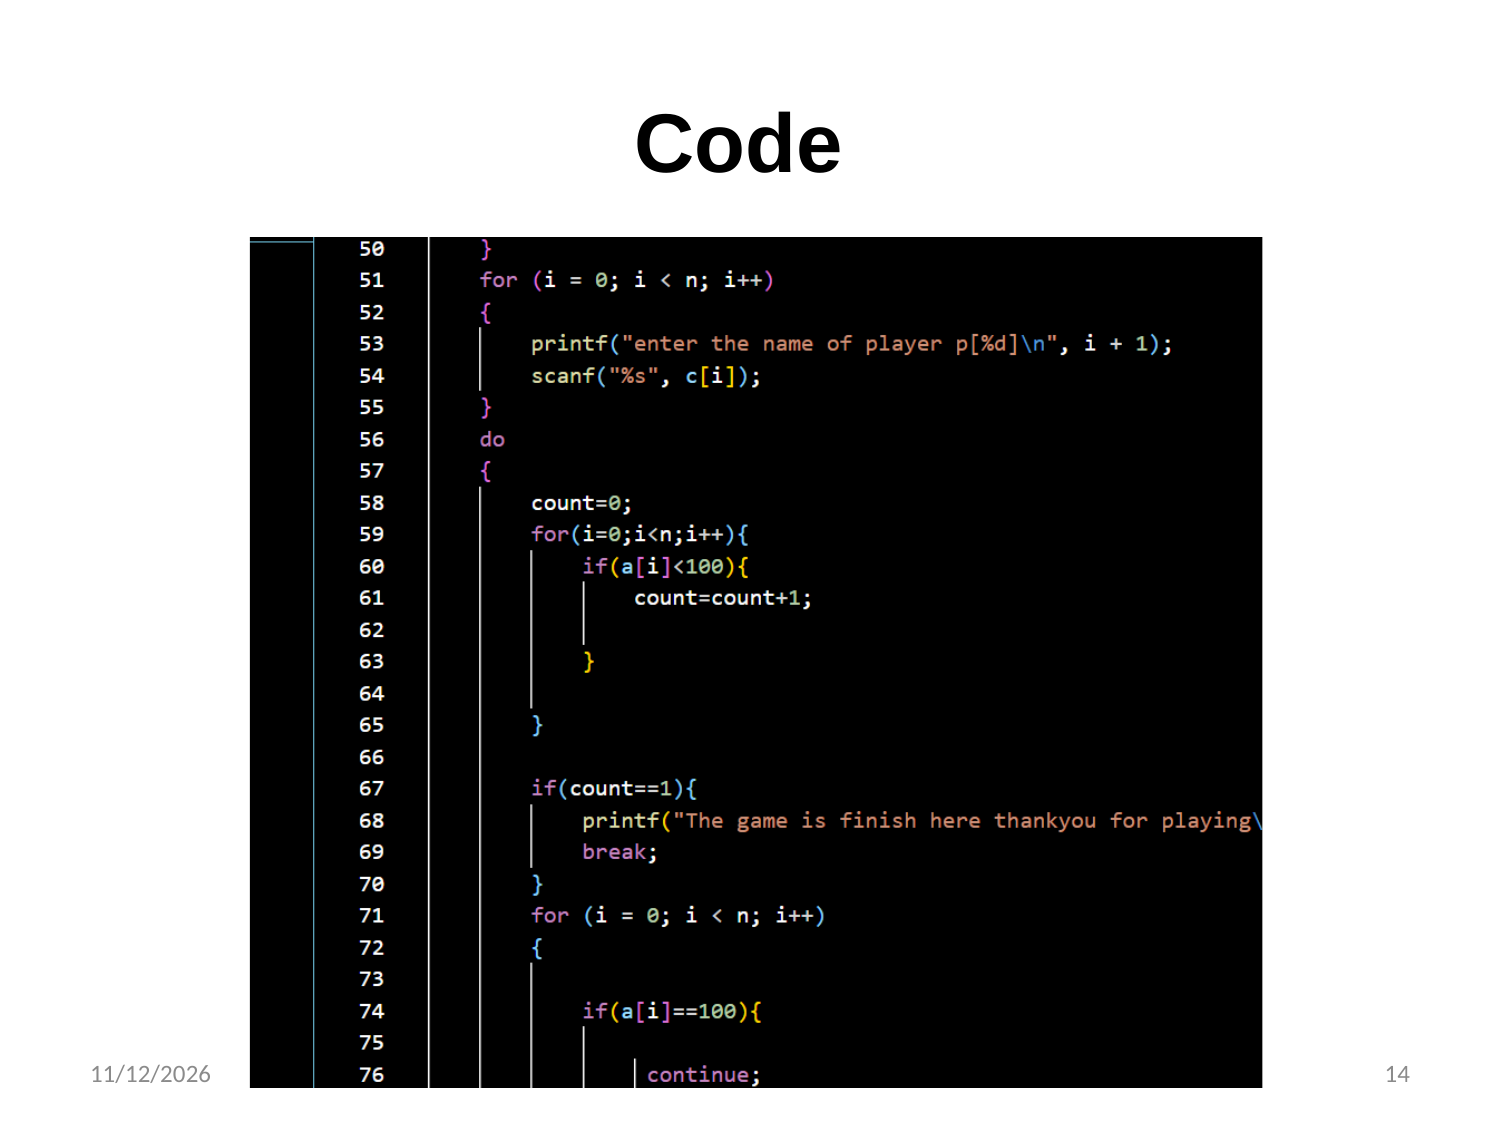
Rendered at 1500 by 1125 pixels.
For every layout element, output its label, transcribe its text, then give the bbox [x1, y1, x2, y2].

slide_number 14 [1074, 1042, 1425, 1103]
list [249, 237, 1263, 1089]
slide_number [75, 1042, 425, 1103]
title Code [75, 45, 1425, 233]
